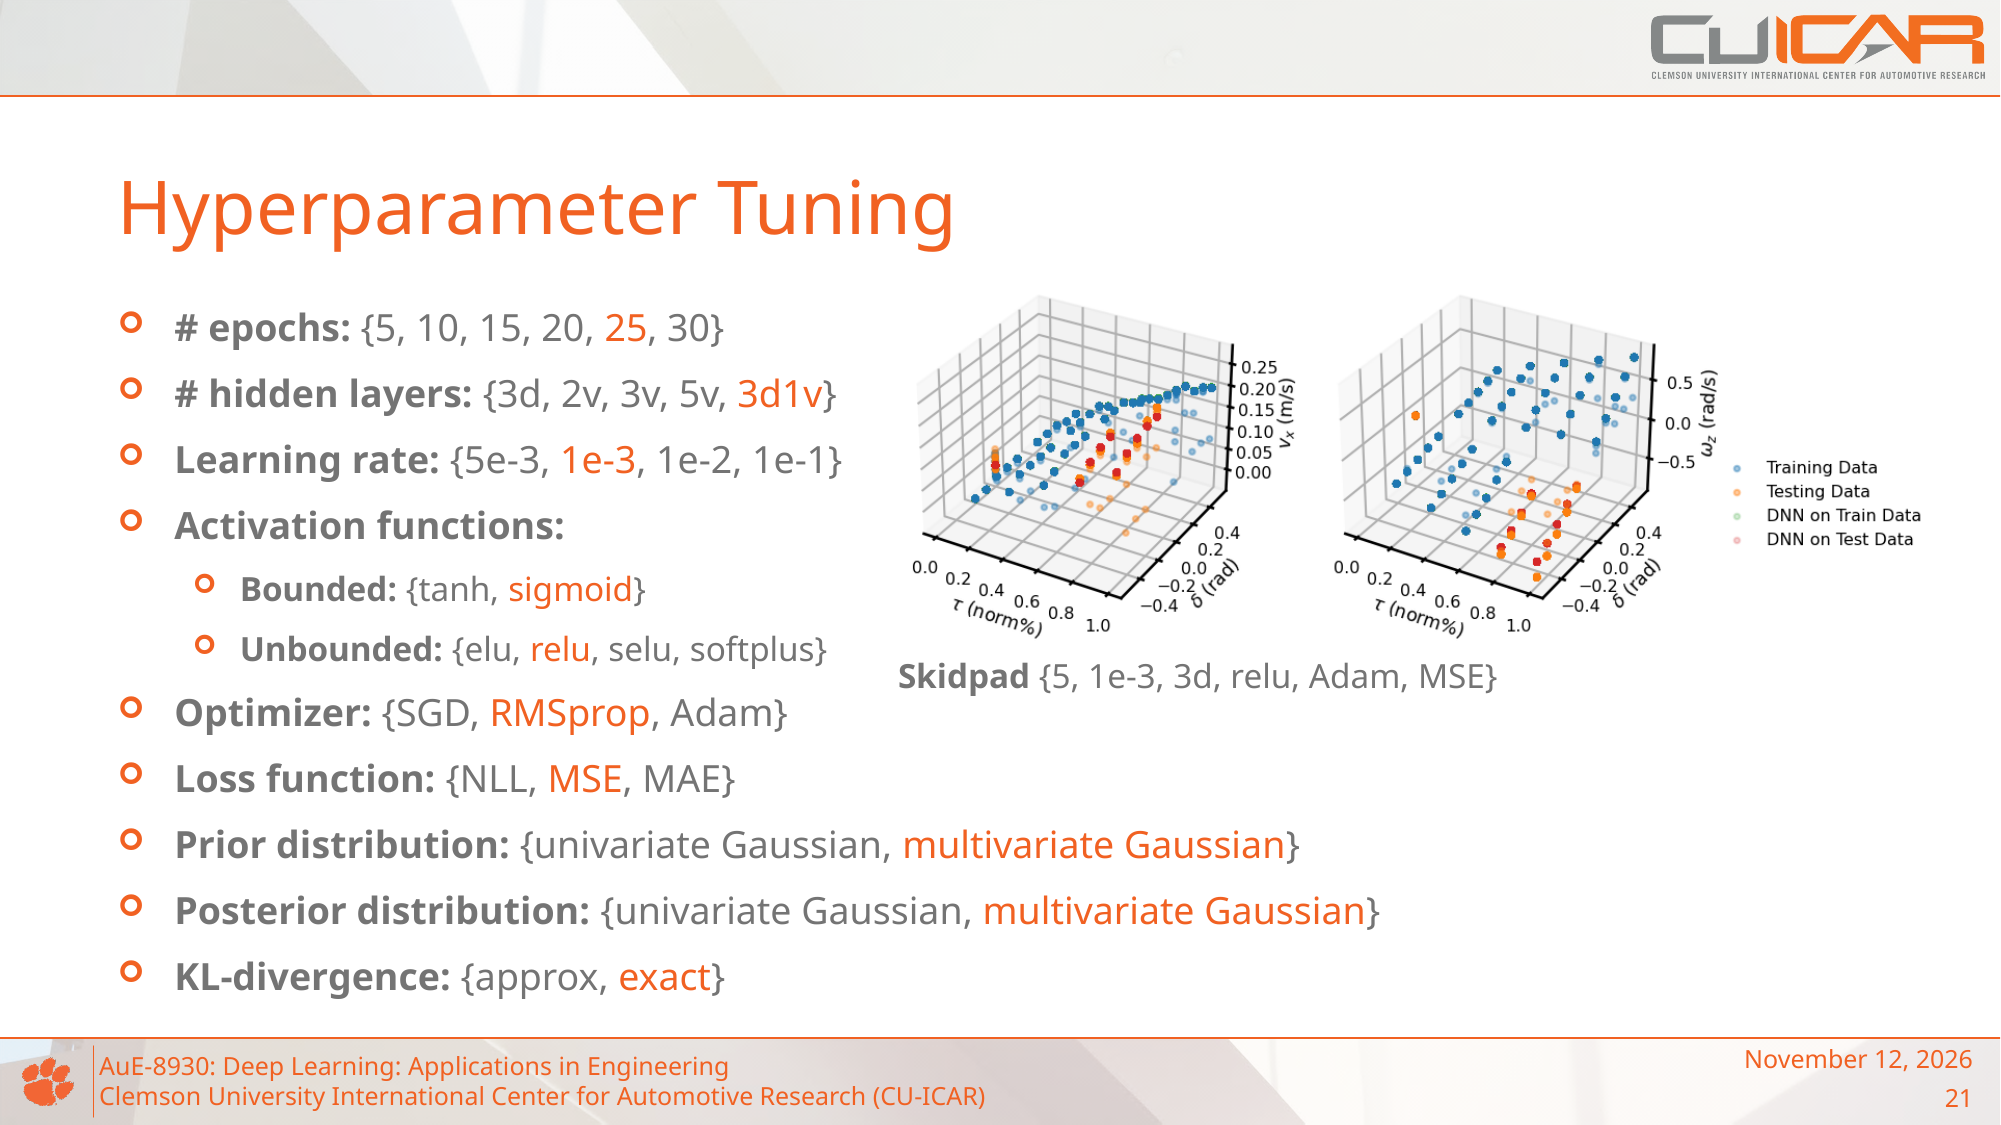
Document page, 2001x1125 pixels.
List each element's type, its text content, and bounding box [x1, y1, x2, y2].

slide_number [1682, 1046, 1989, 1075]
picture [0, 0, 2000, 95]
text_box Skidpad {5, 1e-3, 3d, relu, Adam, MSE} [883, 648, 1514, 703]
picture [0, 1039, 2000, 1125]
title Hyperparameter Tuning [103, 153, 1897, 258]
list # epochs: {5, 10, 15, 20, 25, 30} # hidden layers: {3d, 2v, 3v, 5v, 3d1v} Learning rate: {5e-3, 1e-3, 1e-2, 1e-1} Activation functions: Bounded: {tanh, sigmoid} Unbounded: {elu, relu, selu, softplus} Optimizer: {SGD, RMSprop, Adam} Loss function: {NLL, MSE, MAE} Prior distribution: {univariate Gaussian, multivariate Gaussian} Posterior distribution: {univariate Gaussian, multivariate Gaussian} KL-divergence: {approx, exact} [103, 296, 1897, 1000]
picture [887, 258, 1939, 644]
slide_number 21 [1682, 1085, 1989, 1115]
